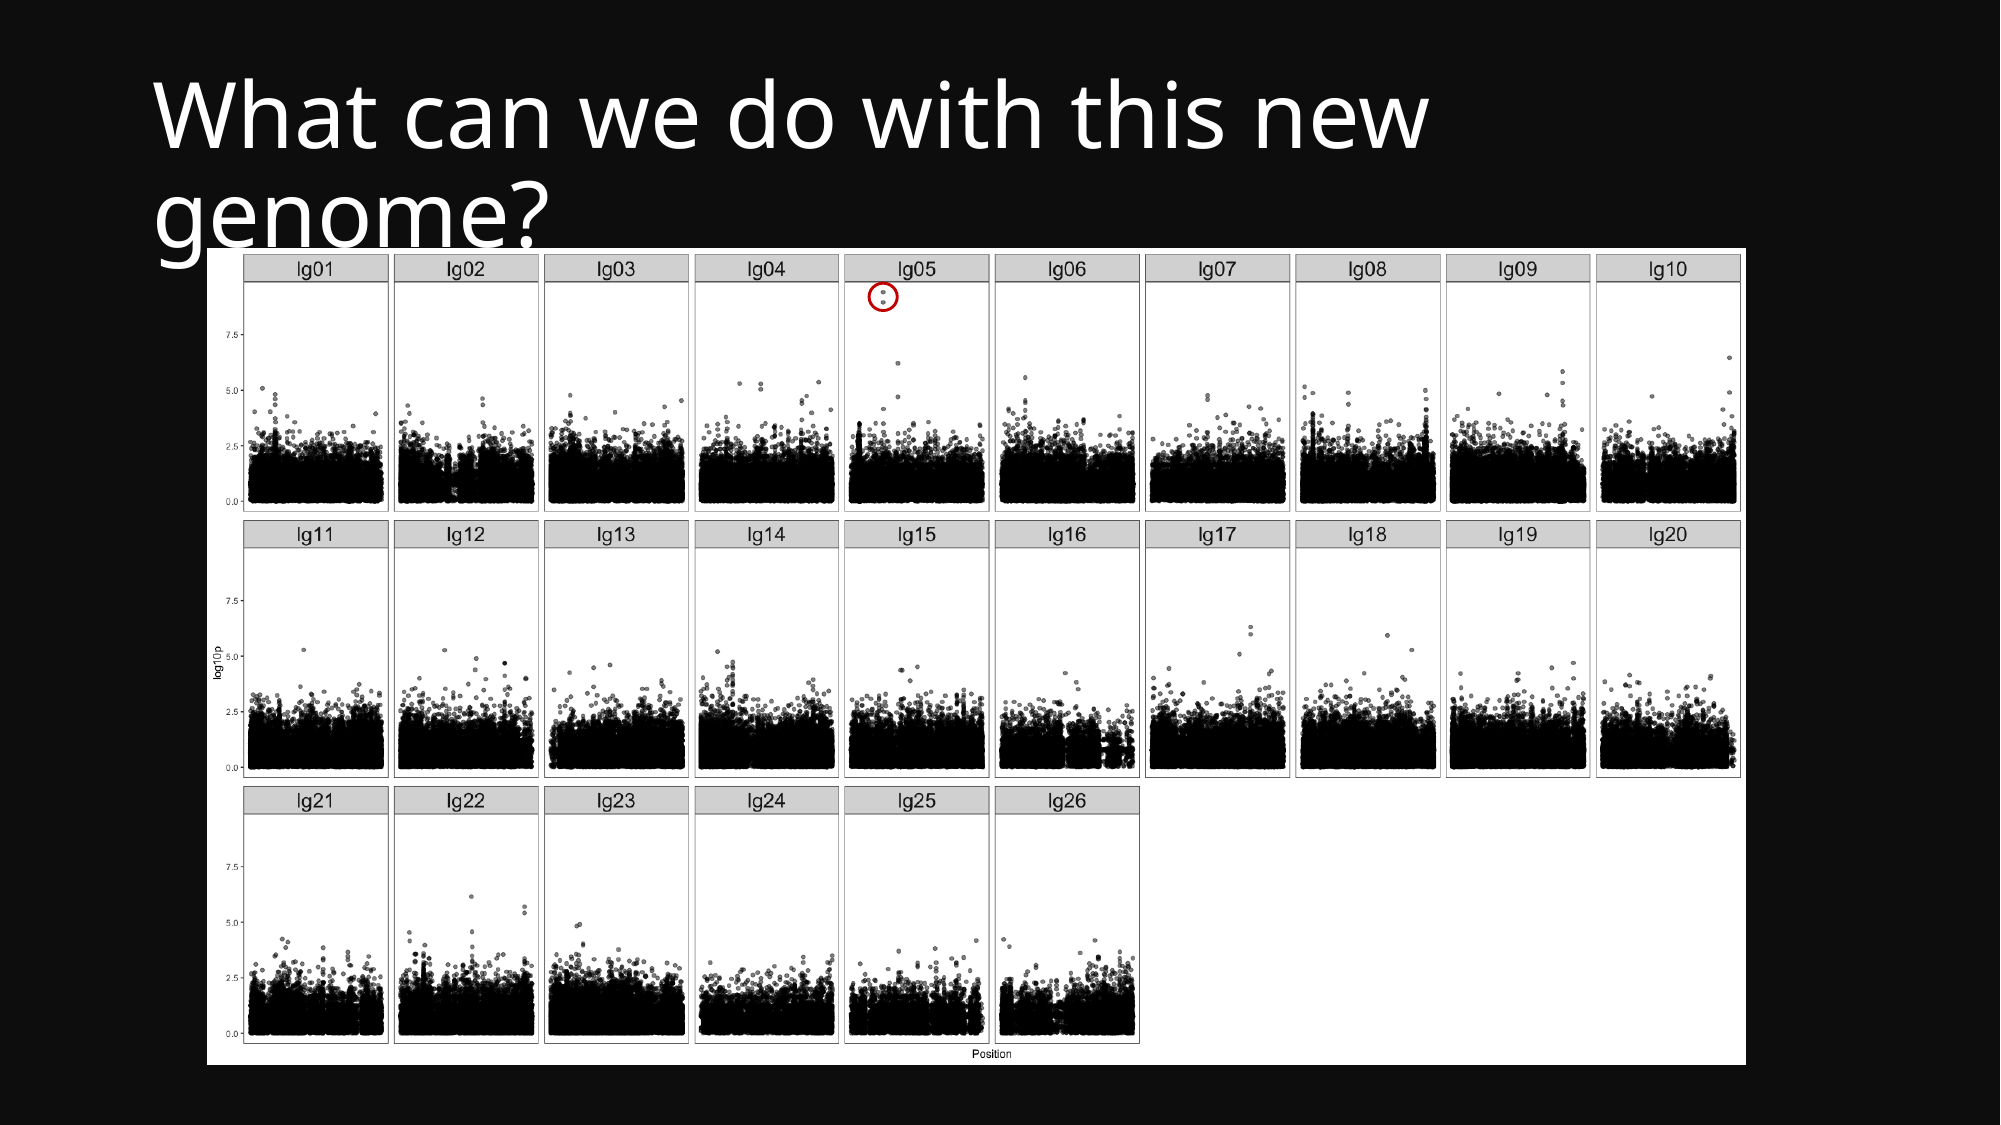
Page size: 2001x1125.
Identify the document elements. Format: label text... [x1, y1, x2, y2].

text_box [207, 248, 1746, 1066]
title What can we do with this new genome? [137, 59, 1863, 278]
